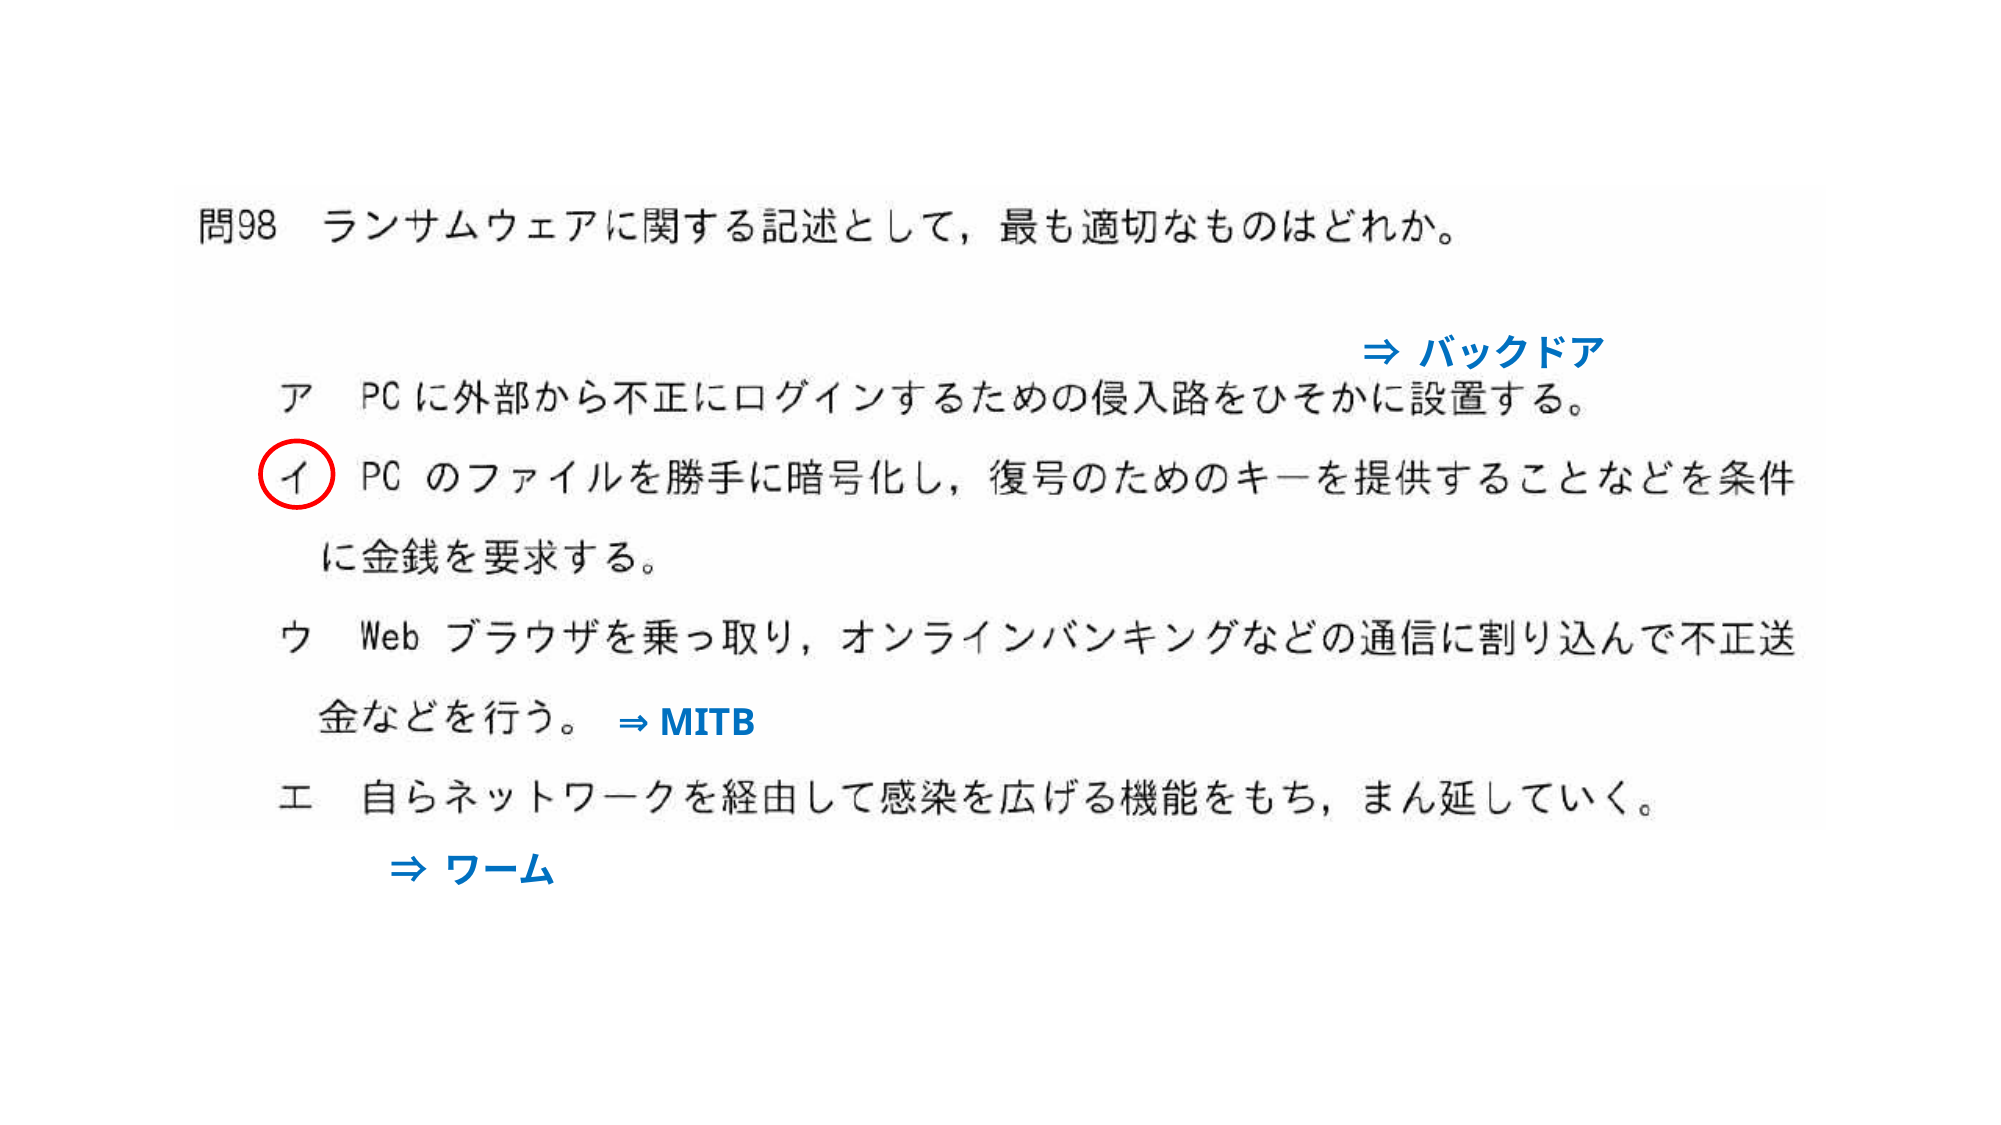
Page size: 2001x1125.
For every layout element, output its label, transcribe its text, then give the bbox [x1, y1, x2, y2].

picture [174, 185, 1826, 830]
text_box ⇒ ワーム [375, 838, 665, 899]
